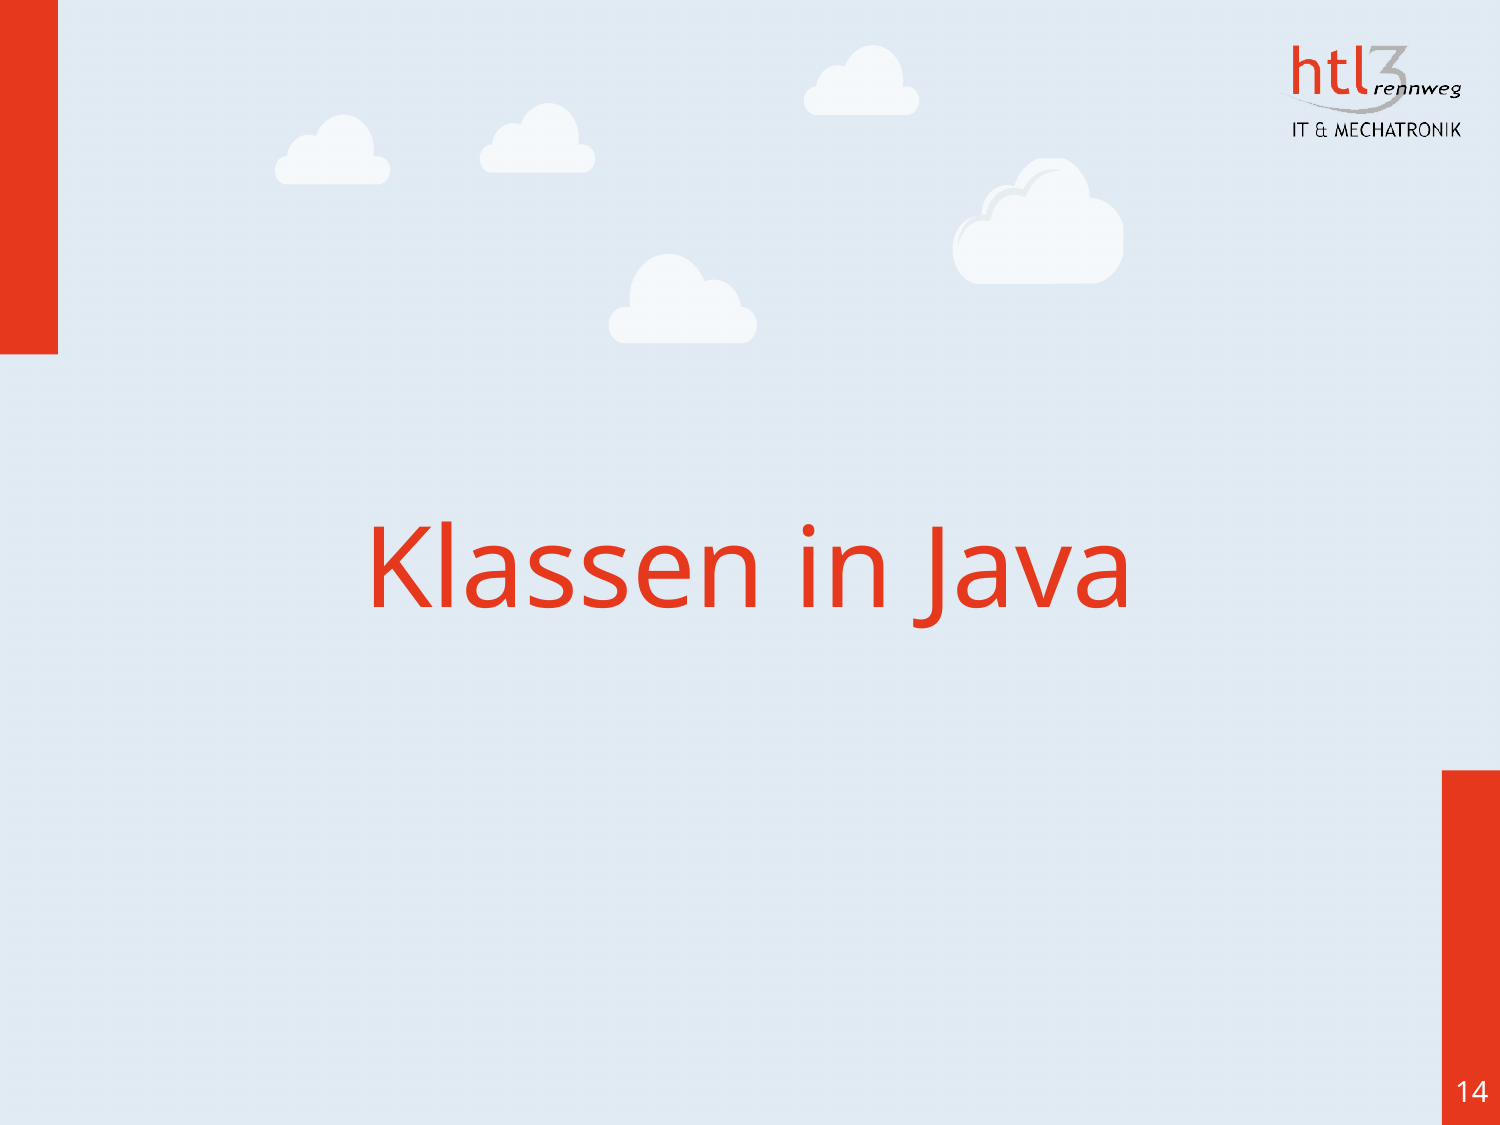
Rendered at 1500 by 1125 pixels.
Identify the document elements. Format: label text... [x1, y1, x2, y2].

list Klassen in Java [60, 203, 1440, 922]
picture [0, 0, 1500, 1125]
